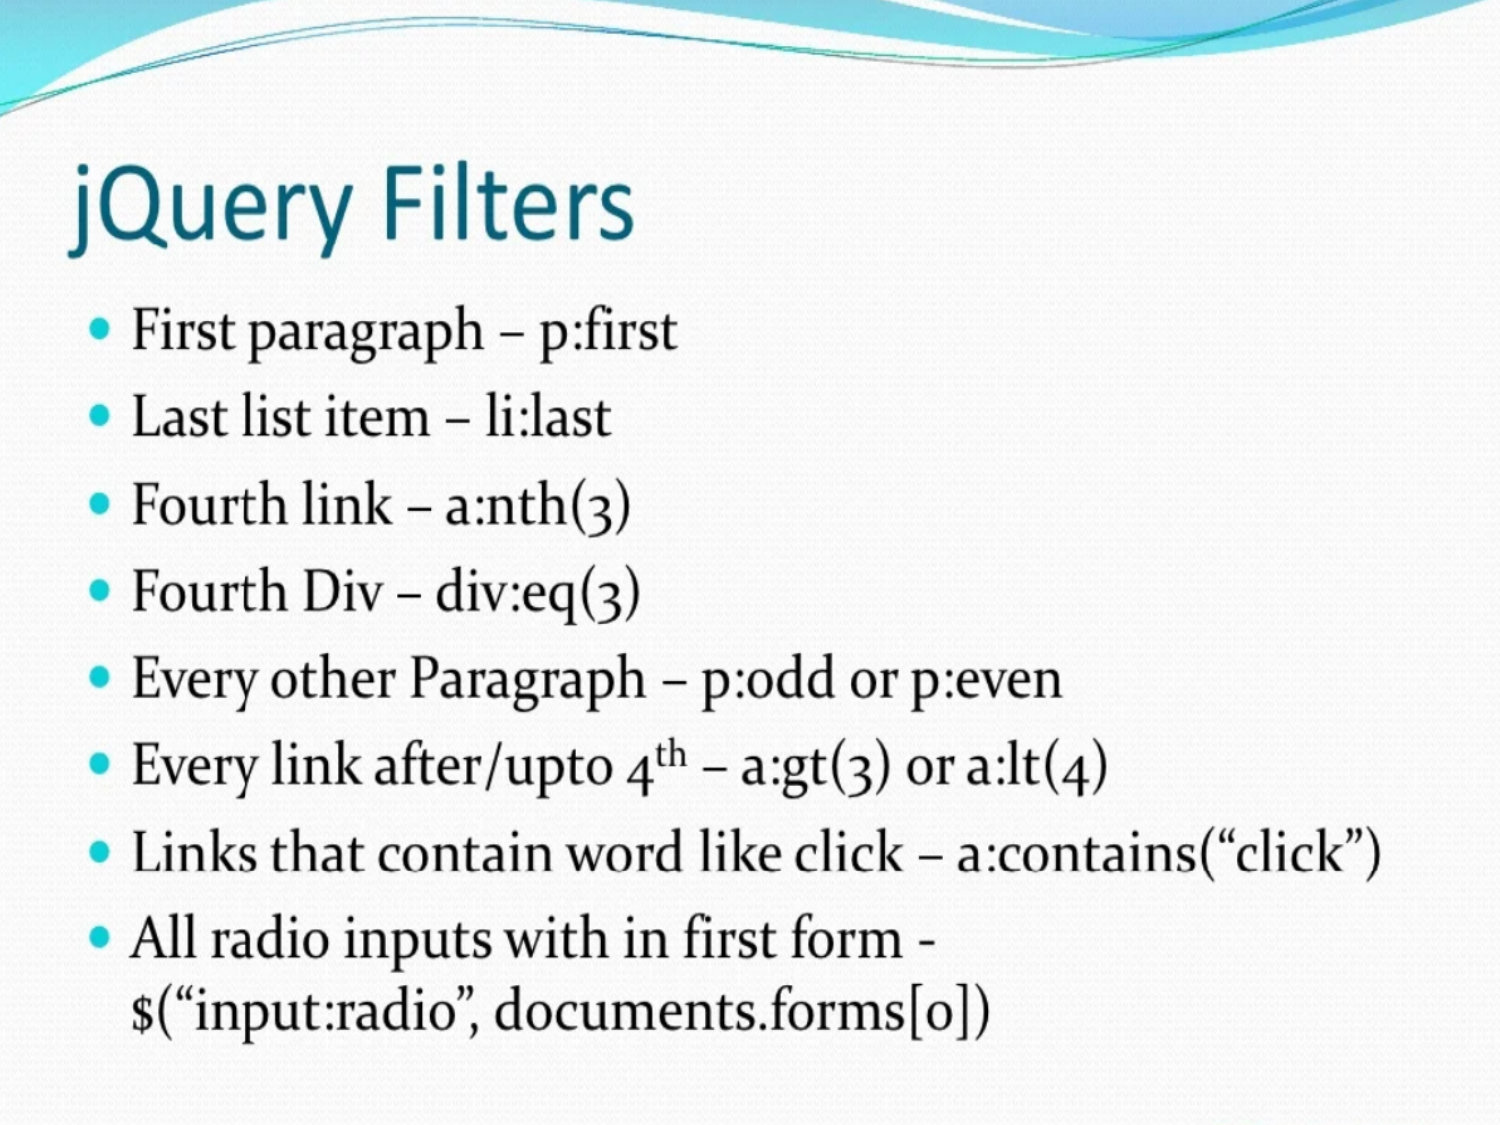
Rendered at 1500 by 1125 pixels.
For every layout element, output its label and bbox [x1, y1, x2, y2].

list [0, 0, 1500, 1125]
